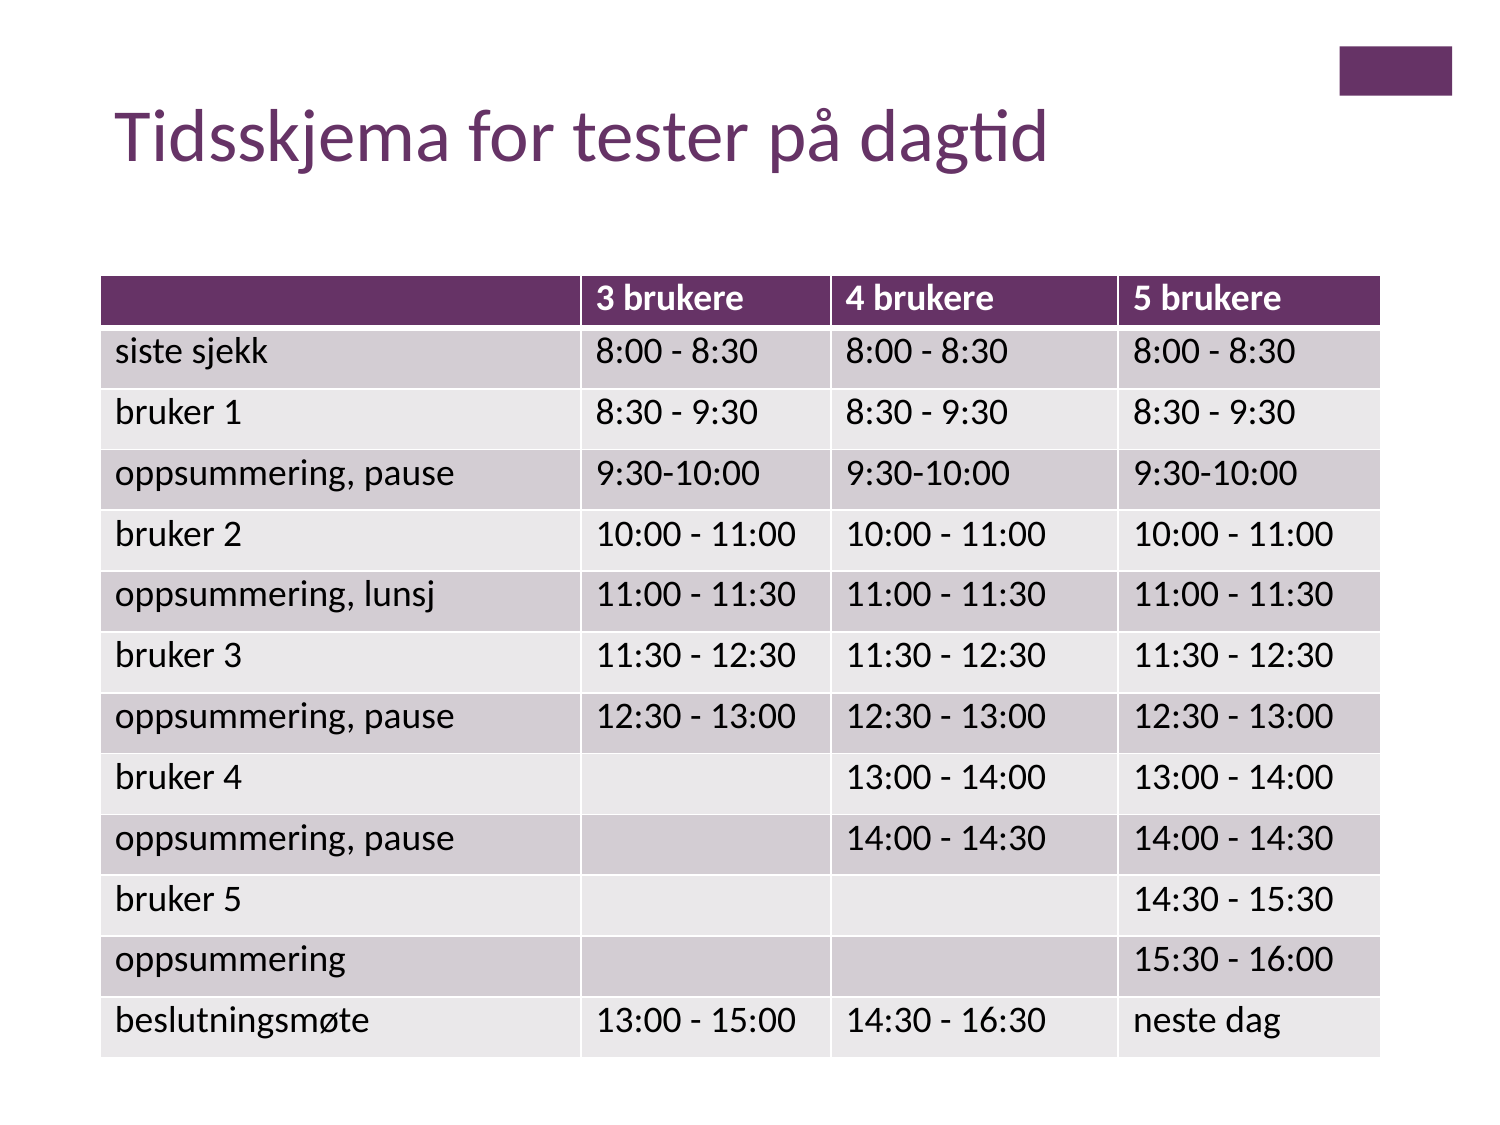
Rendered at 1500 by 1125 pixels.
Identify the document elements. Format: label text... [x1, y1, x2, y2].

table_cell oppsummering [101, 937, 580, 996]
table_cell bruker 5 [101, 876, 580, 935]
table_cell 12:30 - 13:00 [1119, 694, 1380, 753]
table_cell 13:00 - 14:00 [1119, 754, 1380, 814]
table_cell 10:00 - 11:00 [1119, 511, 1380, 570]
table_cell 13:00 - 14:00 [832, 754, 1117, 814]
table_cell 15:30 - 16:00 [1119, 937, 1380, 996]
table_cell 14:00 - 14:30 [832, 815, 1117, 874]
table_cell bruker 1 [101, 390, 580, 449]
table_cell 11:00 - 11:30 [1119, 572, 1380, 631]
table_cell 11:30 - 12:30 [582, 633, 830, 692]
table_header [101, 276, 580, 325]
table_cell bruker 3 [101, 633, 580, 692]
table_cell oppsummering, lunsj [101, 572, 580, 631]
table_cell 9:30-10:00 [582, 450, 830, 509]
table_cell beslutningsmøte [101, 998, 580, 1057]
table_cell [832, 876, 1117, 935]
table_cell 13:00 - 15:00 [582, 998, 830, 1057]
table_cell 8:00 - 8:30 [1119, 331, 1380, 388]
table_cell oppsummering, pause [101, 450, 580, 509]
table_cell [582, 815, 830, 874]
table_cell bruker 4 [101, 754, 580, 814]
table_cell 8:30 - 9:30 [582, 390, 830, 449]
table_cell 11:30 - 12:30 [1119, 633, 1380, 692]
table_cell 11:30 - 12:30 [832, 633, 1117, 692]
table_cell 9:30-10:00 [1119, 450, 1380, 509]
table_cell 8:00 - 8:30 [832, 331, 1117, 388]
table_cell 8:30 - 9:30 [832, 390, 1117, 449]
table_header 5 brukere [1119, 276, 1380, 325]
table_cell 11:00 - 11:30 [582, 572, 830, 631]
table_cell [582, 937, 830, 996]
table_cell oppsummering, pause [101, 694, 580, 753]
table_cell 14:30 - 15:30 [1119, 876, 1380, 935]
table_cell 10:00 - 11:00 [582, 511, 830, 570]
table_cell [582, 754, 830, 814]
table_cell 14:30 - 16:30 [832, 998, 1117, 1057]
table_cell 14:00 - 14:30 [1119, 815, 1380, 874]
table_cell [582, 876, 830, 935]
table_header 3 brukere [582, 276, 830, 325]
table_cell 11:00 - 11:30 [832, 572, 1117, 631]
table_header 4 brukere [832, 276, 1117, 325]
table_cell 8:30 - 9:30 [1119, 390, 1380, 449]
table_cell oppsummering, pause [101, 815, 580, 874]
table_cell 8:00 - 8:30 [582, 331, 830, 388]
table_cell 12:30 - 13:00 [832, 694, 1117, 753]
table_cell 10:00 - 11:00 [832, 511, 1117, 570]
title Tidsskjema for tester på dagtid [99, 79, 1340, 263]
table_cell siste sjekk [101, 331, 580, 388]
table_cell neste dag [1119, 998, 1380, 1057]
table_cell [832, 937, 1117, 996]
table_cell 9:30-10:00 [832, 450, 1117, 509]
table_cell bruker 2 [101, 511, 580, 570]
table_cell 12:30 - 13:00 [582, 694, 830, 753]
